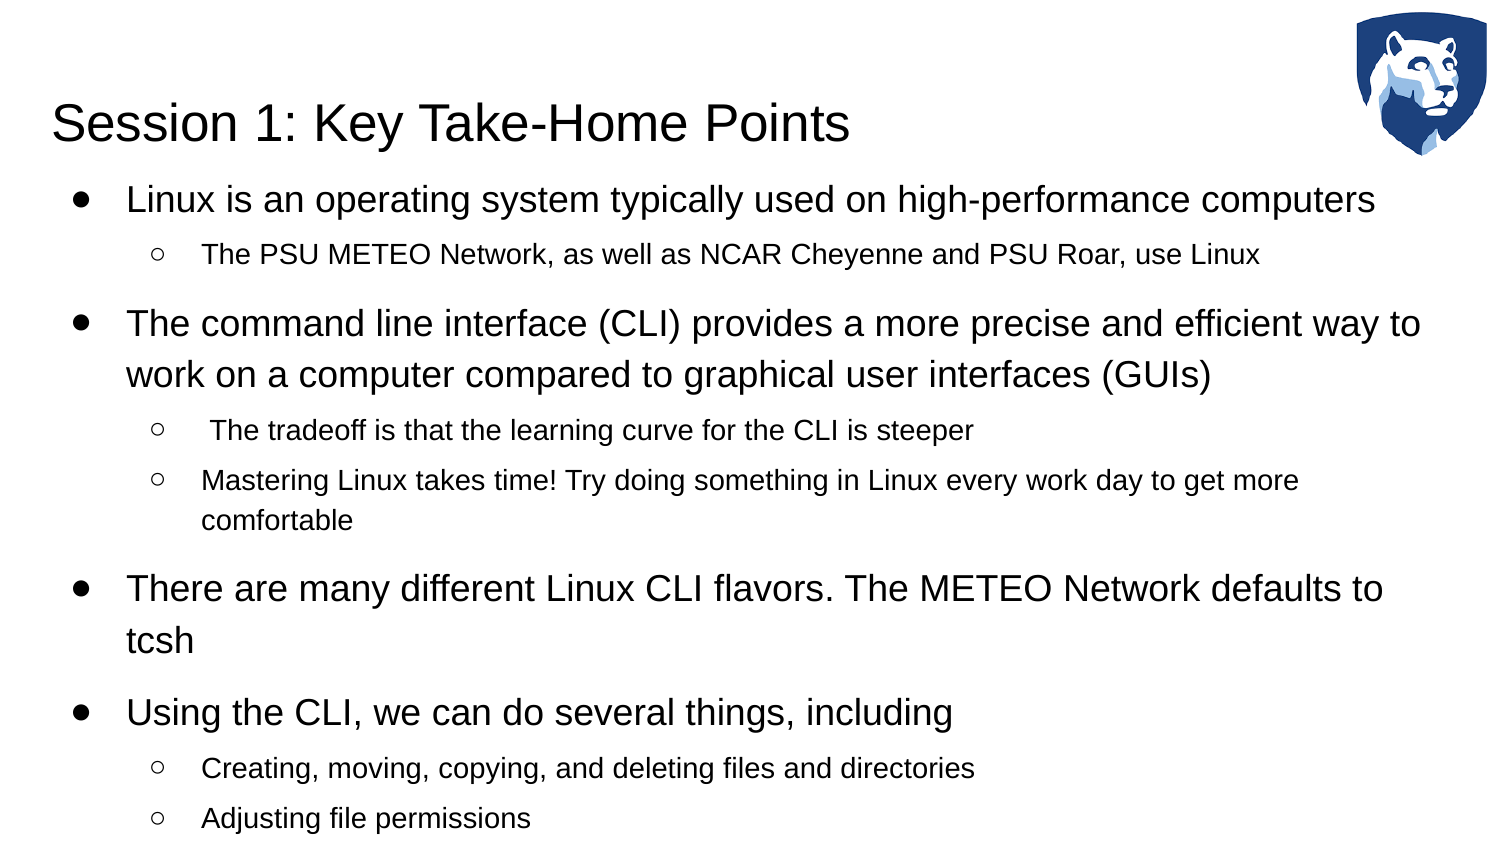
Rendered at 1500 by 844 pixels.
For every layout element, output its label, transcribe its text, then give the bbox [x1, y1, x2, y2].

picture [1347, 0, 1500, 174]
list Linux is an operating system typically used on high-performance computers The PSU METEO Network, as well as NCAR Cheyenne and PSU Roar, use Linux The command line interface (CLI) provides a more precise and efficient way to work on a computer compared to graphical user interfaces (GUIs) The tradeoff is that the learning curve for the CLI is steeper Mastering Linux takes time! Try doing something in Linux every work day to get more comfortable There are many different Linux CLI flavors. The METEO Network defaults to tcsh Using the CLI, we can do several things, including Creating, moving, copying, and deleting files and directories Adjusting file permissions Configuring our computing environment (e.g., load specific modules, create aliases, etc) In the next session, we’ll run a program to analyze some radar data [51, 153, 1449, 825]
title Session 1: Key Take-Home Points [51, 72, 1449, 153]
